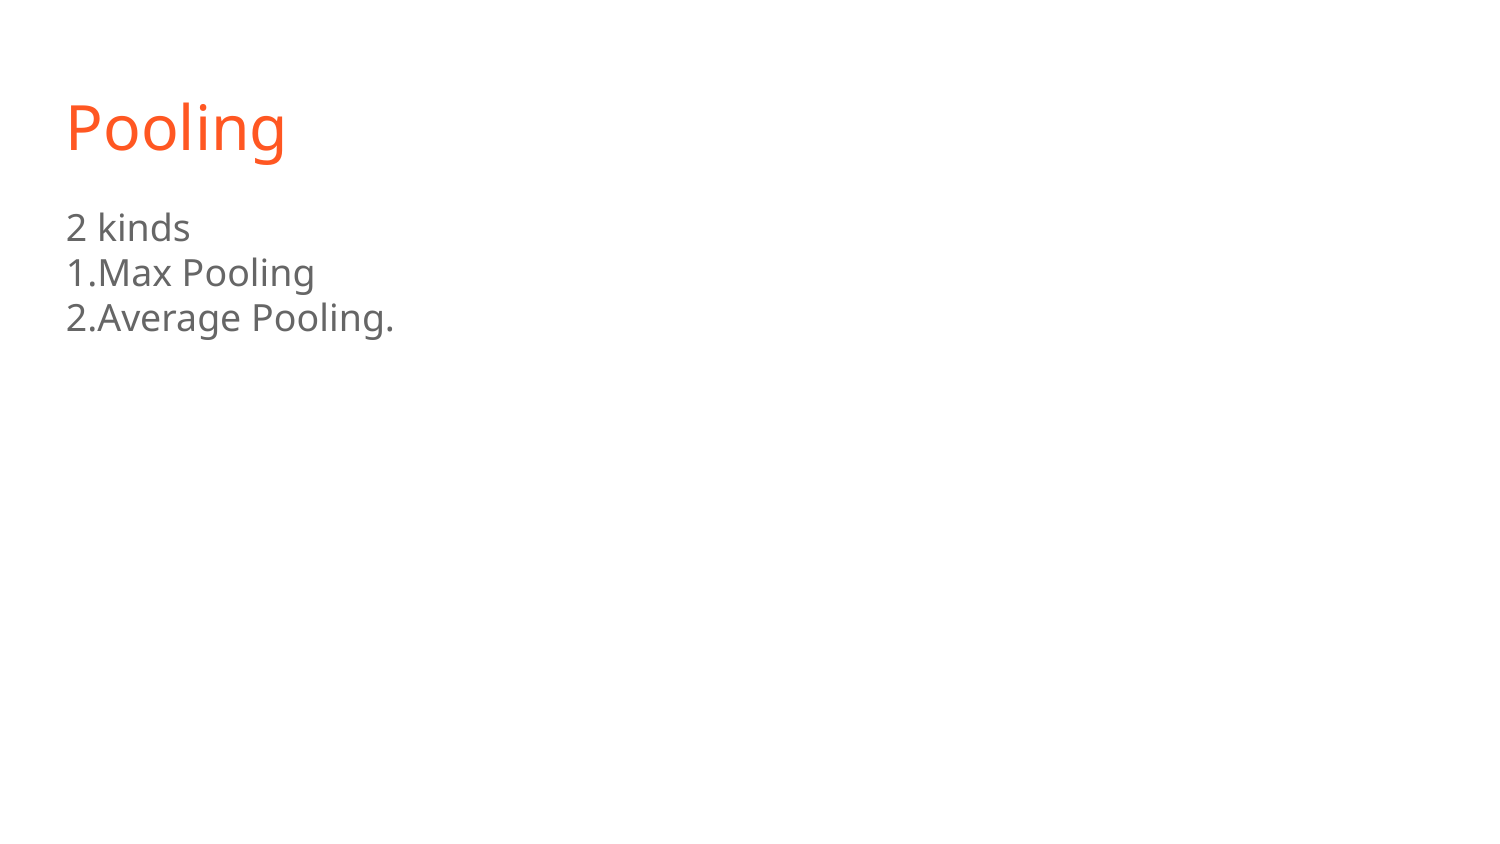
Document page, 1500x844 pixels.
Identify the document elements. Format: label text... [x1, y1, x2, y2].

text_box Pooling [51, 72, 1449, 167]
text_box 2 kinds 1.Max Pooling 2.Average Pooling. [51, 189, 1449, 750]
